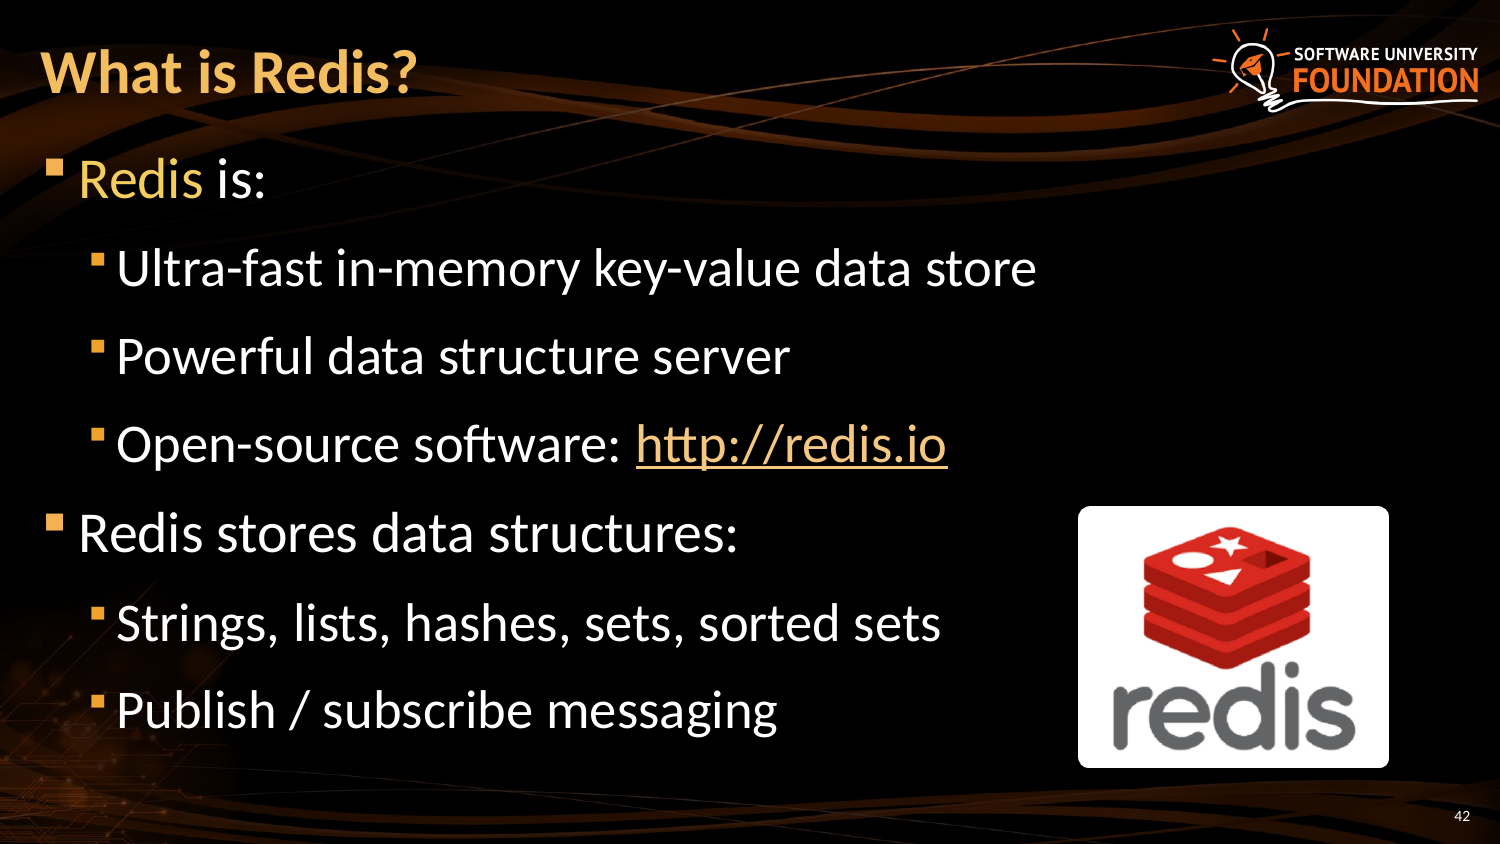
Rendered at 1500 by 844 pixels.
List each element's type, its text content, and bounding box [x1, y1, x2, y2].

picture [0, 0, 1500, 844]
list Redis is: Ultra-fast in-memory key-value data store Powerful data structure server Open-source software: http://redis.io Redis stores data structures: Strings, lists, hashes, sets, sorted sets Publish / subscribe messaging [23, 131, 1476, 817]
title What is Redis? [23, 4, 1202, 142]
slide_number 42 [1423, 802, 1477, 827]
